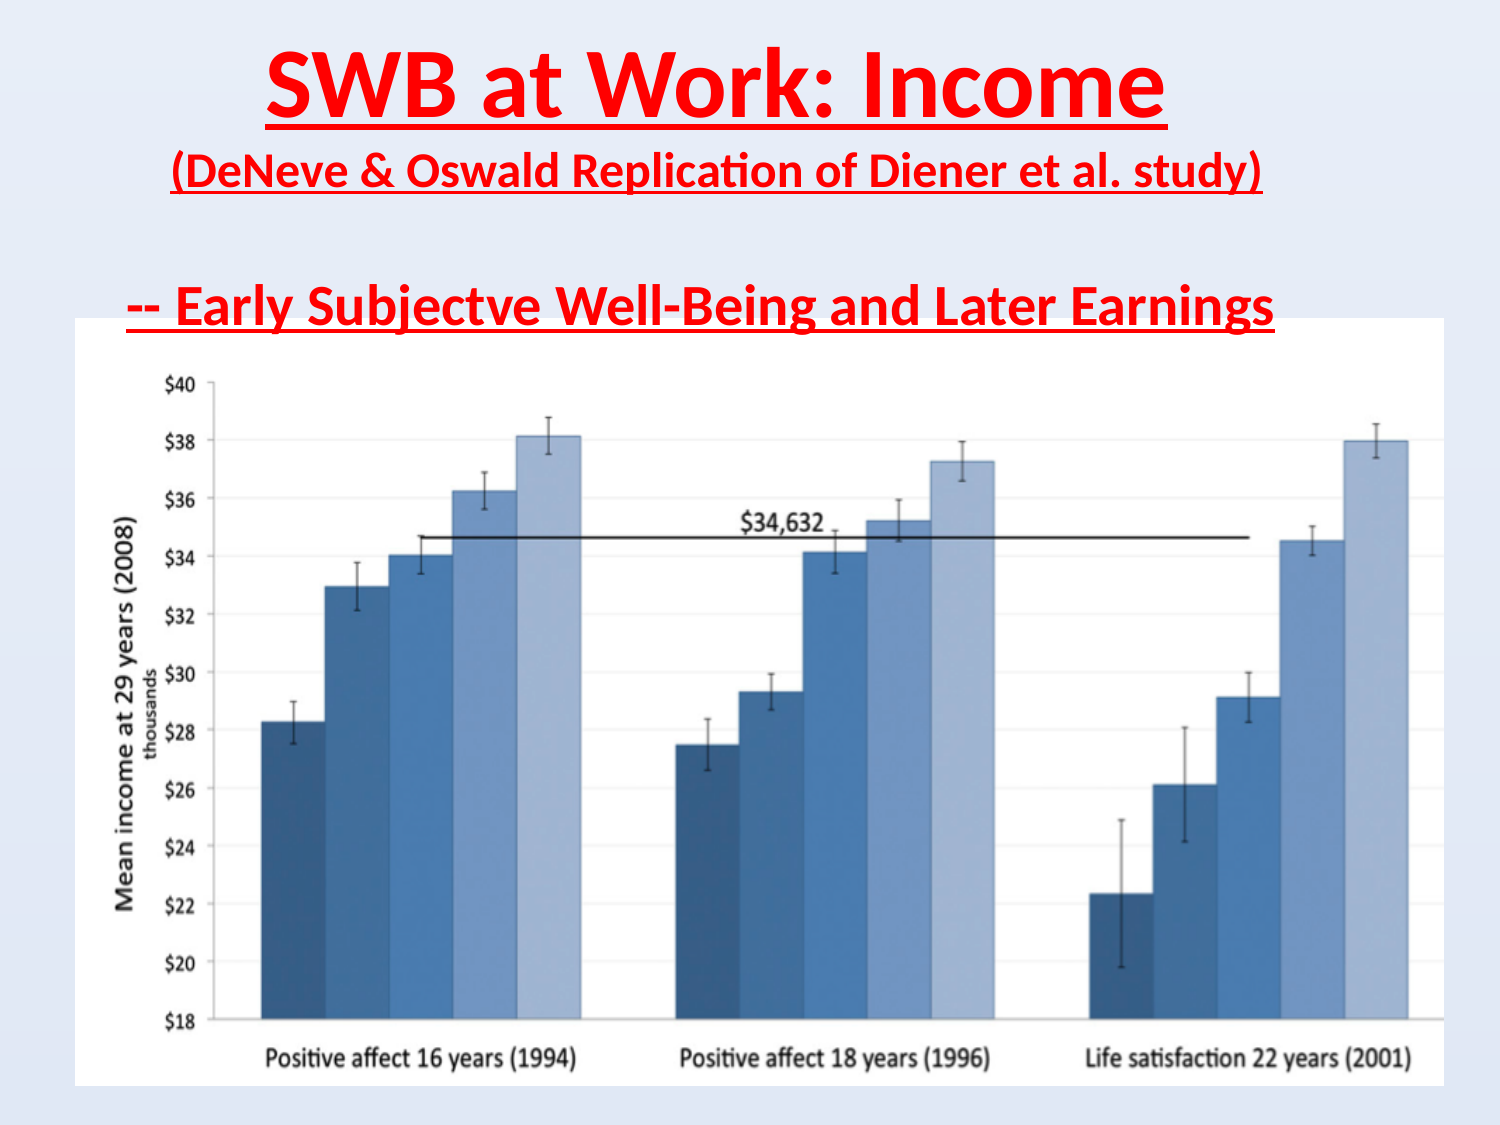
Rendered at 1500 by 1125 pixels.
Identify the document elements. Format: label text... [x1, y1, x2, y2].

picture [74, 317, 1444, 1086]
text_box SWB at Work: Income (DeNeve & Oswald Replication of Diener et al. study) -- Early Subjectve Well-Being and Later Earnings [111, 9, 1322, 316]
